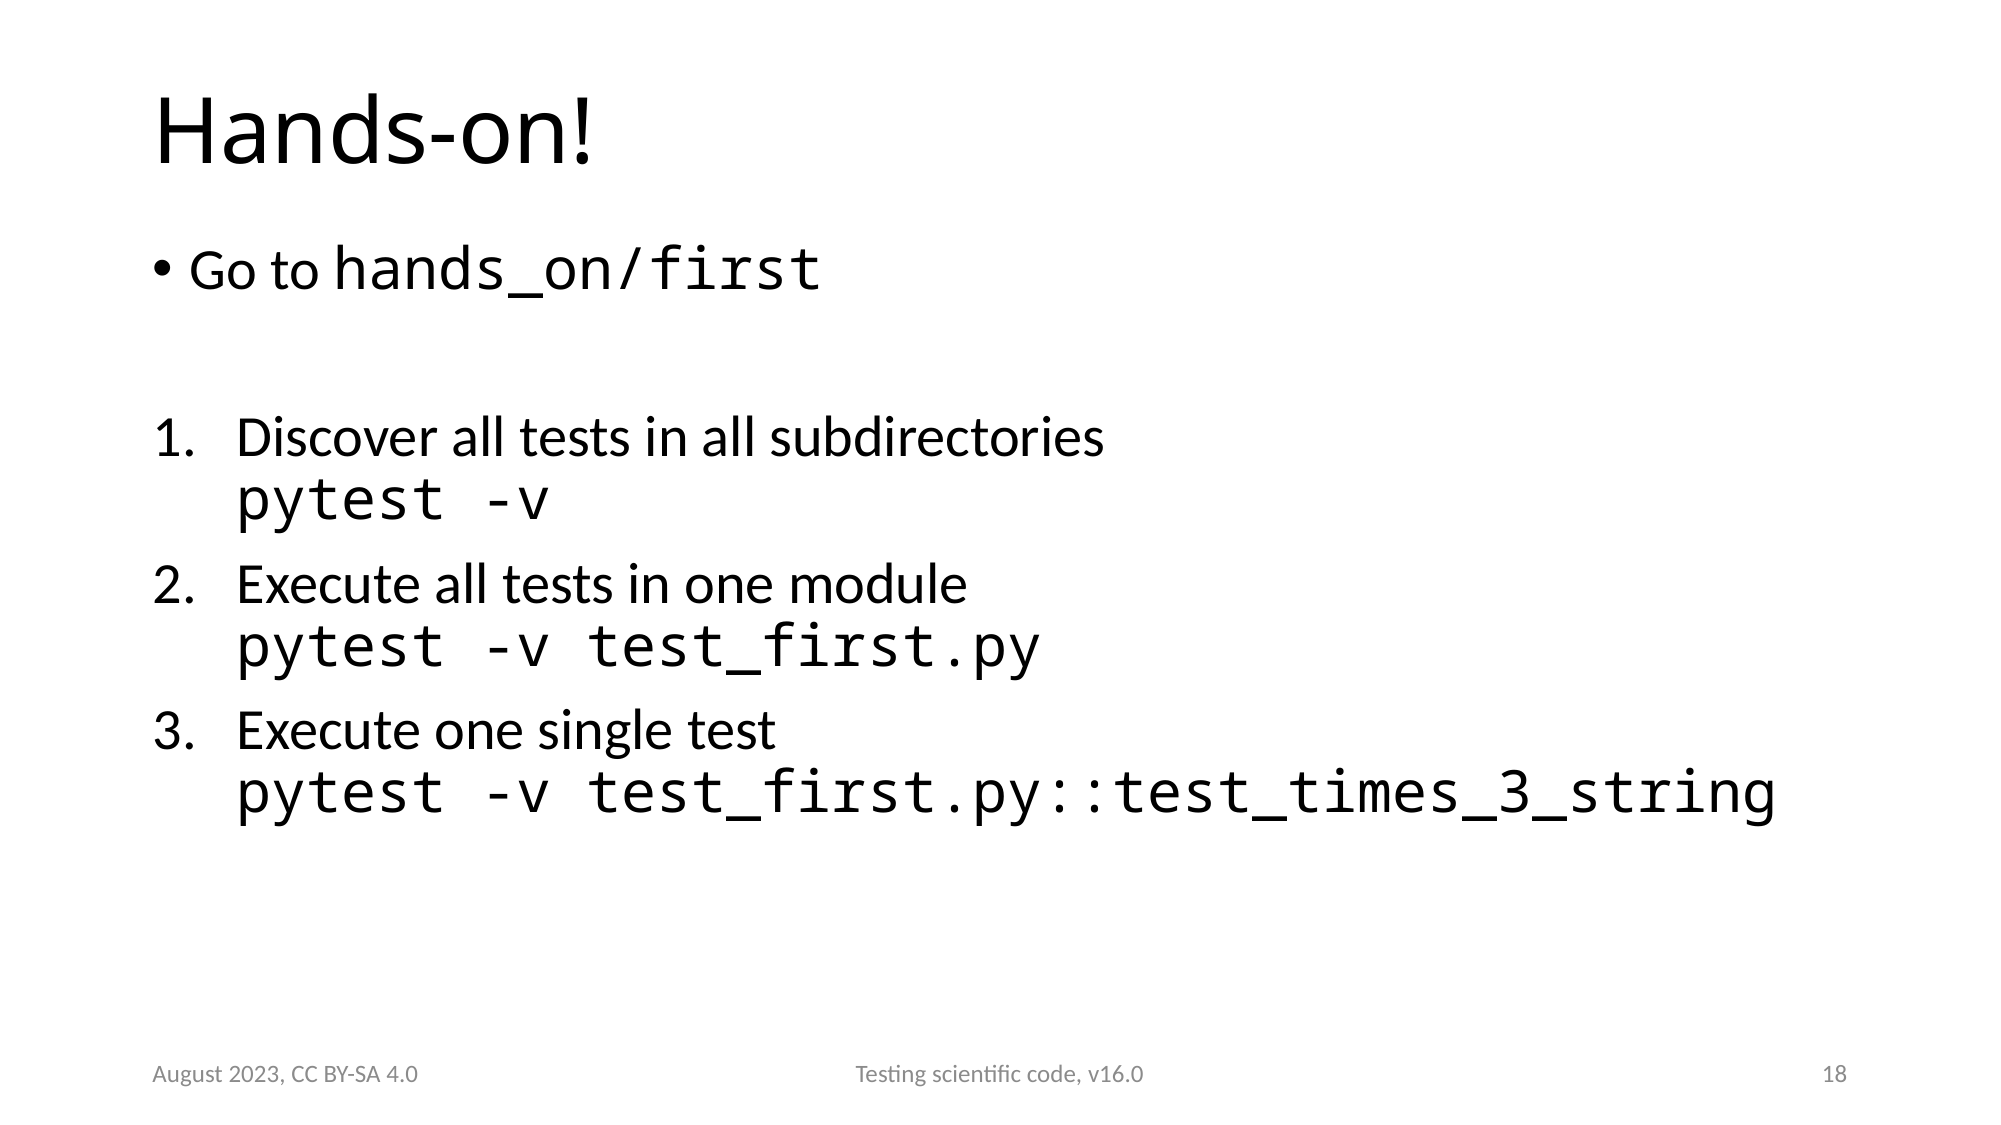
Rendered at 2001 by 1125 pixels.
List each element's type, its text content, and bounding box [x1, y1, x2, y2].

list Go to hands_on/first Discover all tests in all subdirectories pytest -v Execute all tests in one module pytest -v test_first.py Execute one single test pytest -v test_first.py::test_times_3_string [137, 231, 1863, 1014]
slide_number 18 [1412, 1042, 1863, 1103]
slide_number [137, 1042, 588, 1103]
footer Testing scientific code, v16.0 [662, 1042, 1338, 1103]
title Hands-on! [137, 59, 1863, 209]
